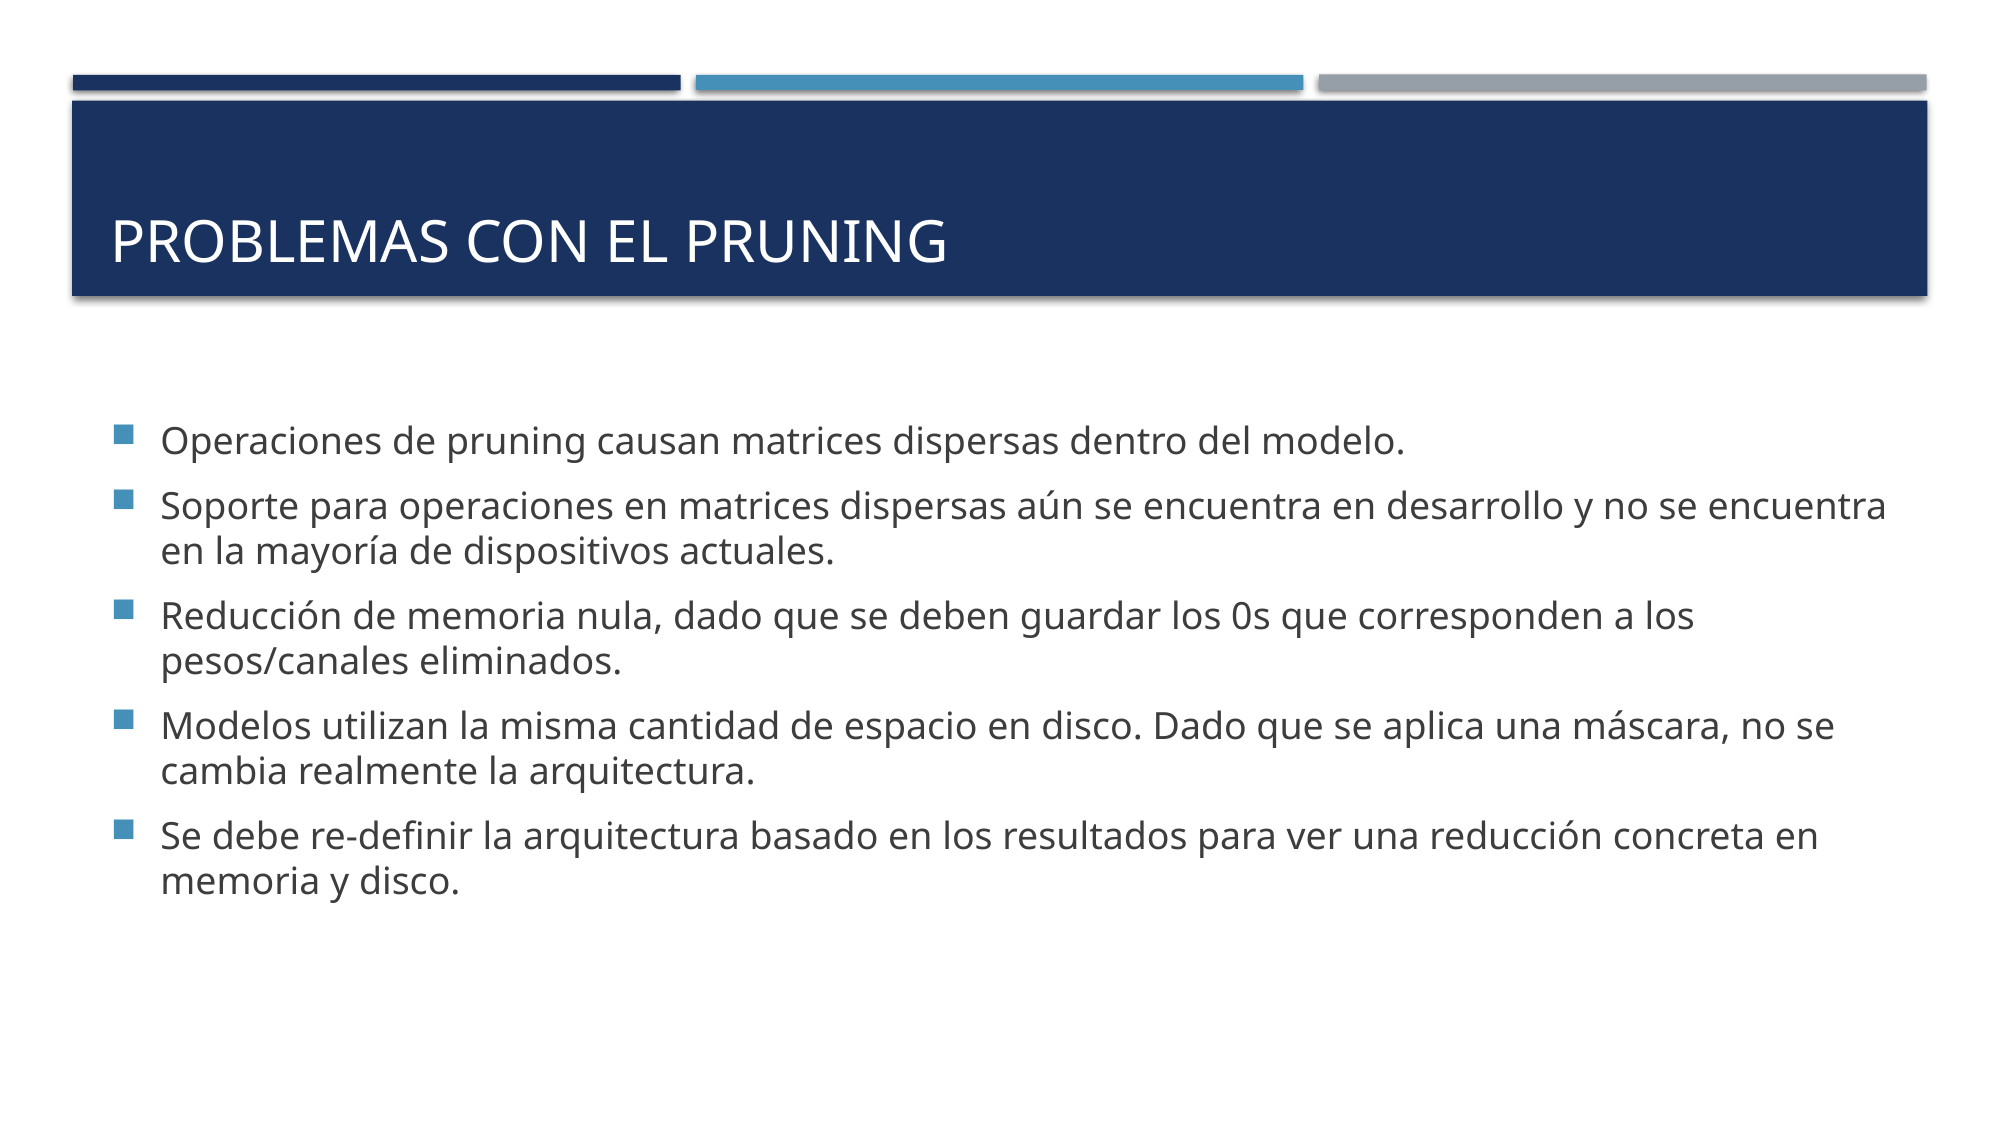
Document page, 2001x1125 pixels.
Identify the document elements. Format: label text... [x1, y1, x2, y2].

list Operaciones de pruning causan matrices dispersas dentro del modelo. Soporte para operaciones en matrices dispersas aún se encuentra en desarrollo y no se encuentra en la mayoría de dispositivos actuales. Reducción de memoria nula, dado que se deben guardar los 0s que corresponden a los pesos/canales eliminados. Modelos utilizan la misma cantidad de espacio en disco. Dado que se aplica una máscara, no se cambia realmente la arquitectura. Se debe re-definir la arquitectura basado en los resultados para ver una reducción concreta en memoria y disco. [95, 357, 1905, 962]
title Problemas con el Pruning [95, 115, 1905, 282]
